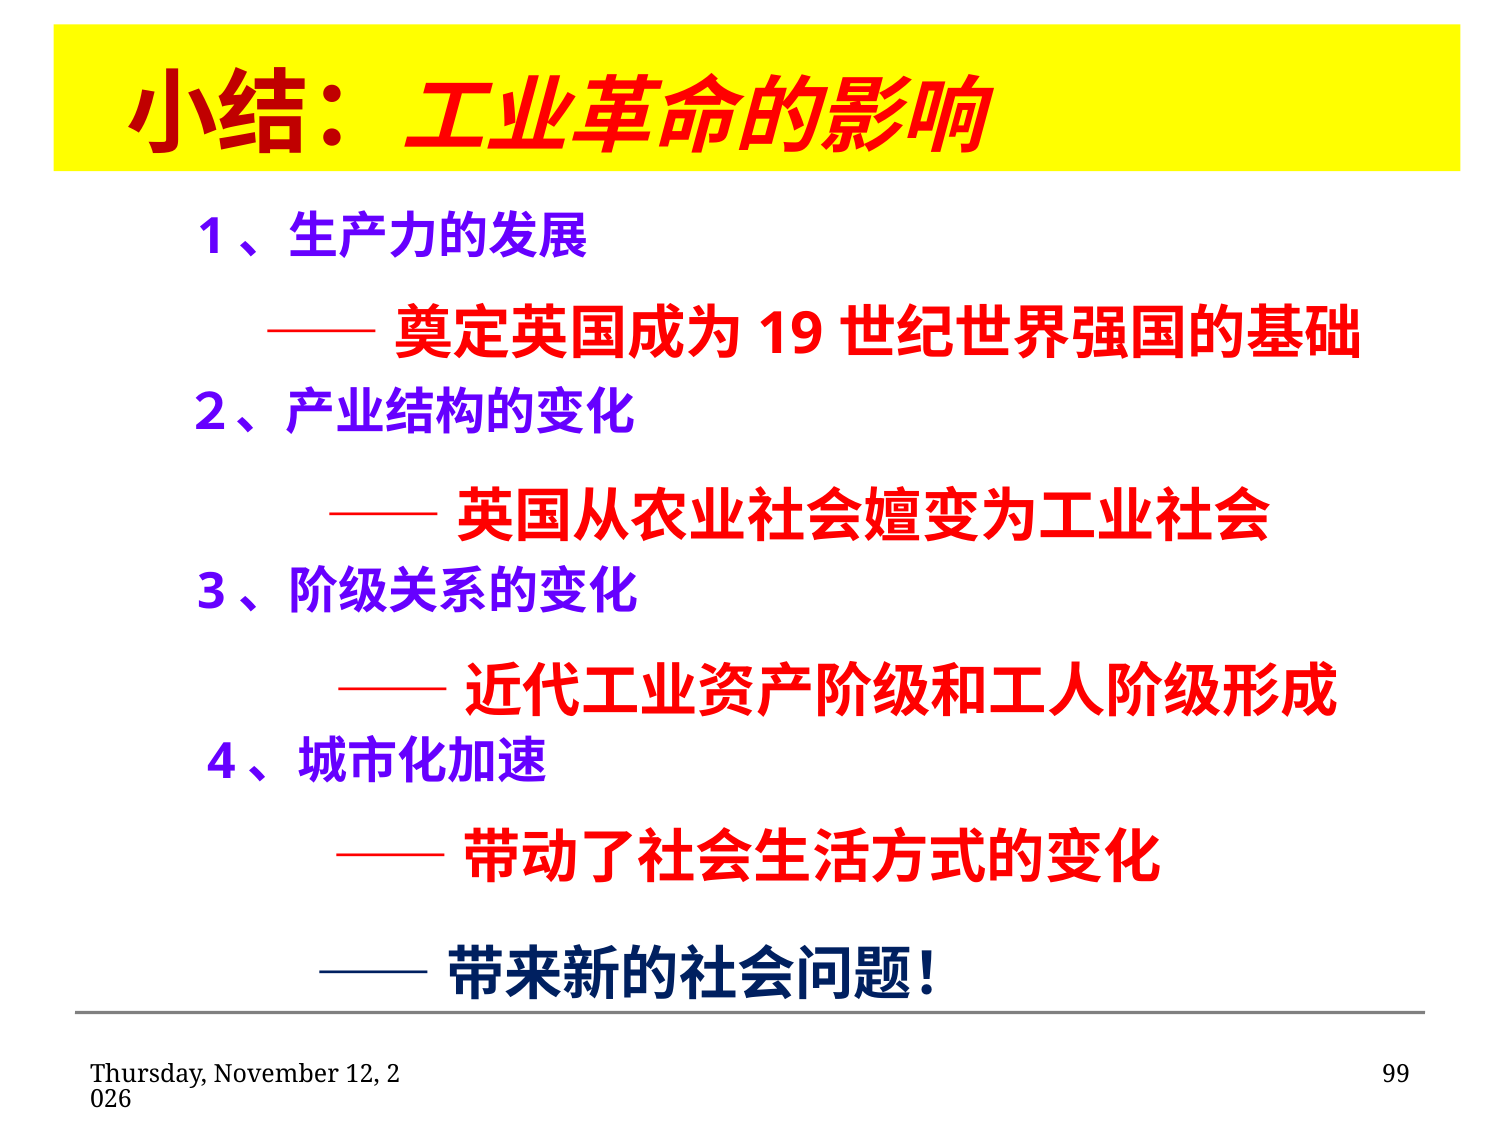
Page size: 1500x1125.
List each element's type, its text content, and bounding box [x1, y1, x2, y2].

text_box ——近代工业资产阶级和工人阶级形成 [319, 645, 1354, 730]
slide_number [74, 1023, 426, 1100]
text_box ２、产业结构的变化 [171, 372, 1258, 448]
slide_number 99 [1074, 1023, 1426, 1100]
text_box 3、阶级关系的变化 [183, 550, 1294, 626]
text_box ——带动了社会生活方式的变化 [317, 811, 1381, 897]
text_box ——奠定英国成为19世纪世界强国的基础 [249, 288, 1490, 373]
text_box 小结：工业革命的影响 [53, 24, 1461, 172]
text_box 1、生产力的发展 [183, 196, 1199, 272]
text_box ——英国从农业社会嬗变为工业社会 [310, 470, 1287, 556]
text_box ——带来新的社会问题！ [301, 928, 1093, 1014]
text_box 4、城市化加速 [182, 721, 1294, 797]
